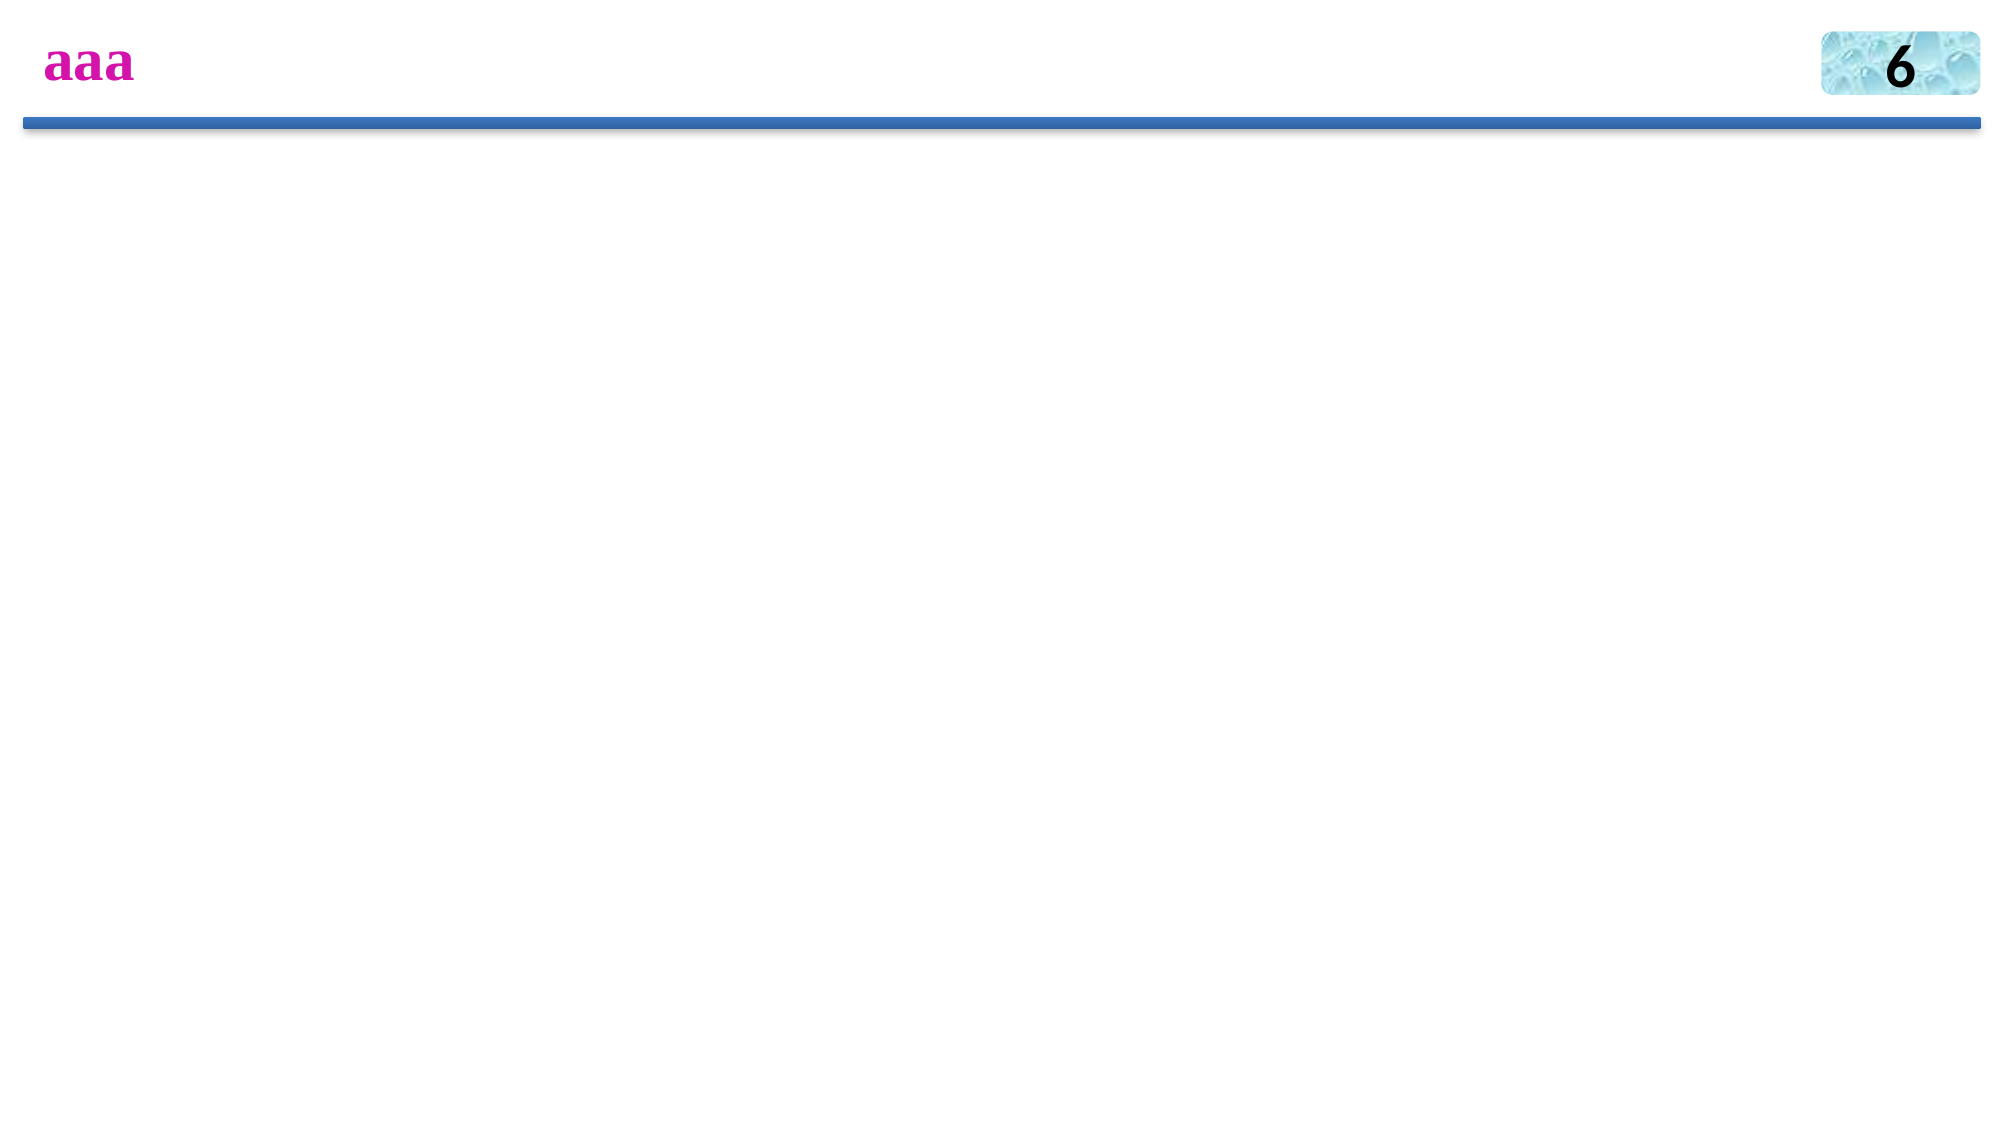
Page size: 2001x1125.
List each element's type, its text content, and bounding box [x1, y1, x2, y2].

text_box 6 [1821, 31, 1981, 95]
title aaa [23, 19, 1440, 104]
text_box [23, 117, 1981, 129]
